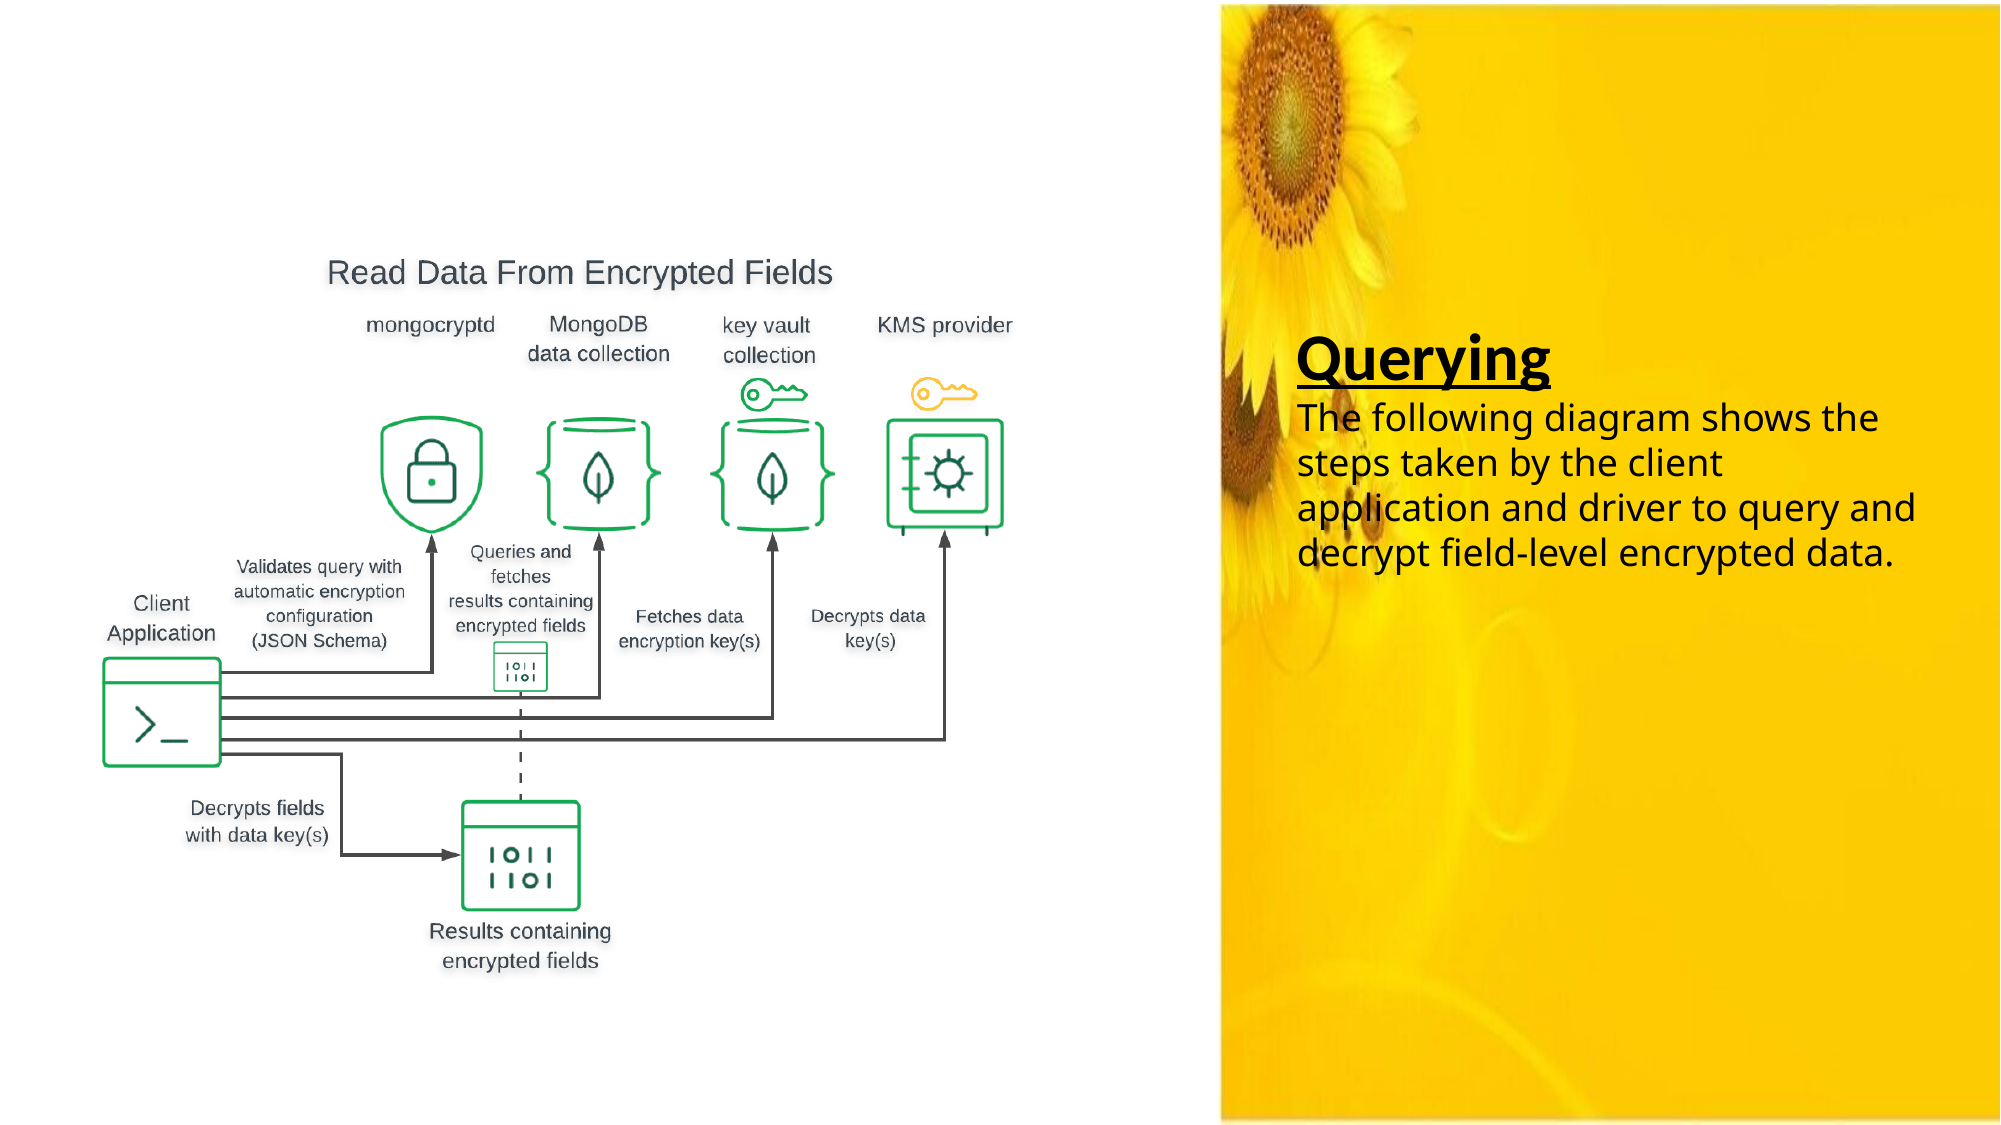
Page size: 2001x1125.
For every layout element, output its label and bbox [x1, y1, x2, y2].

picture [67, 174, 1056, 1015]
picture [1218, 4, 2000, 1125]
